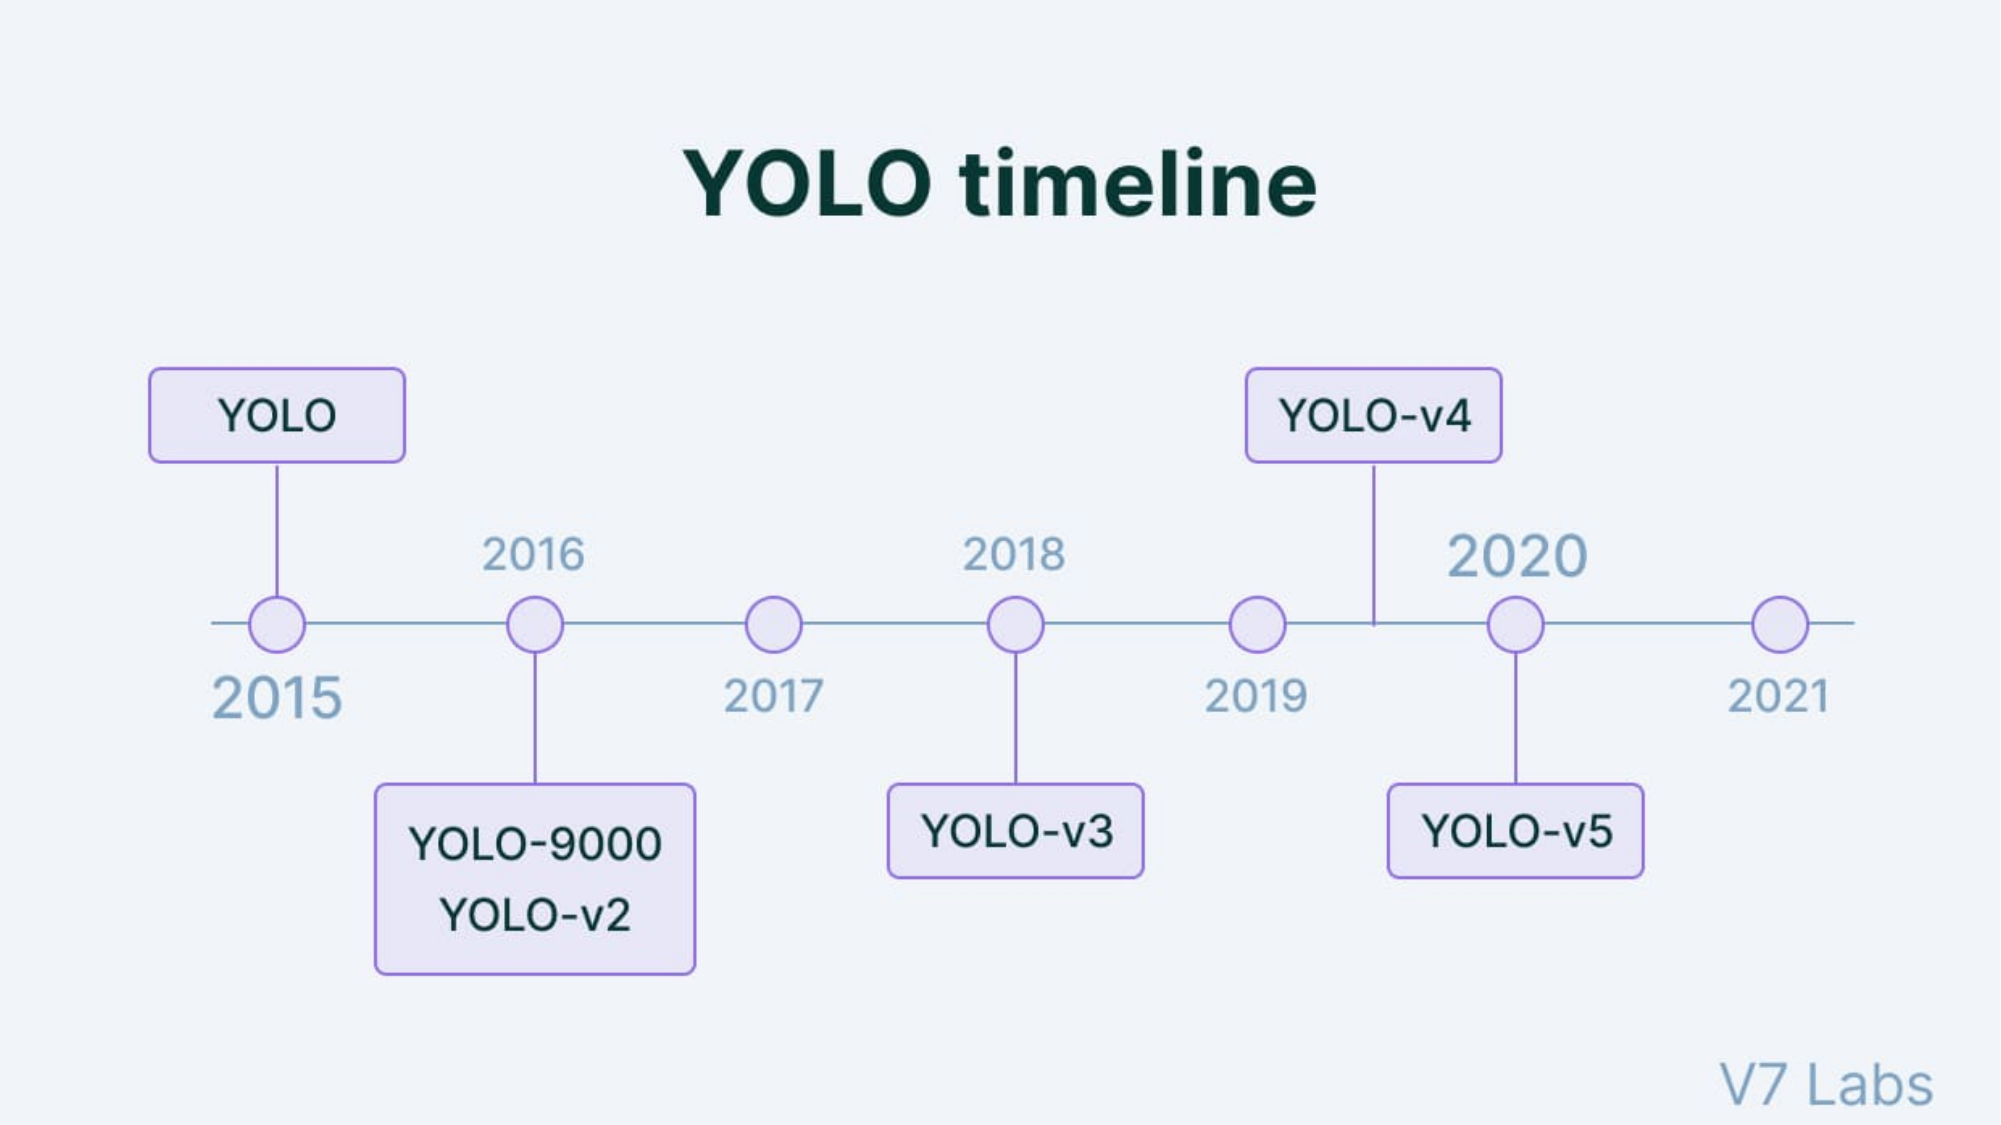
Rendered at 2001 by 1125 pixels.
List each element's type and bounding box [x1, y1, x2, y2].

list [0, 0, 2000, 1125]
